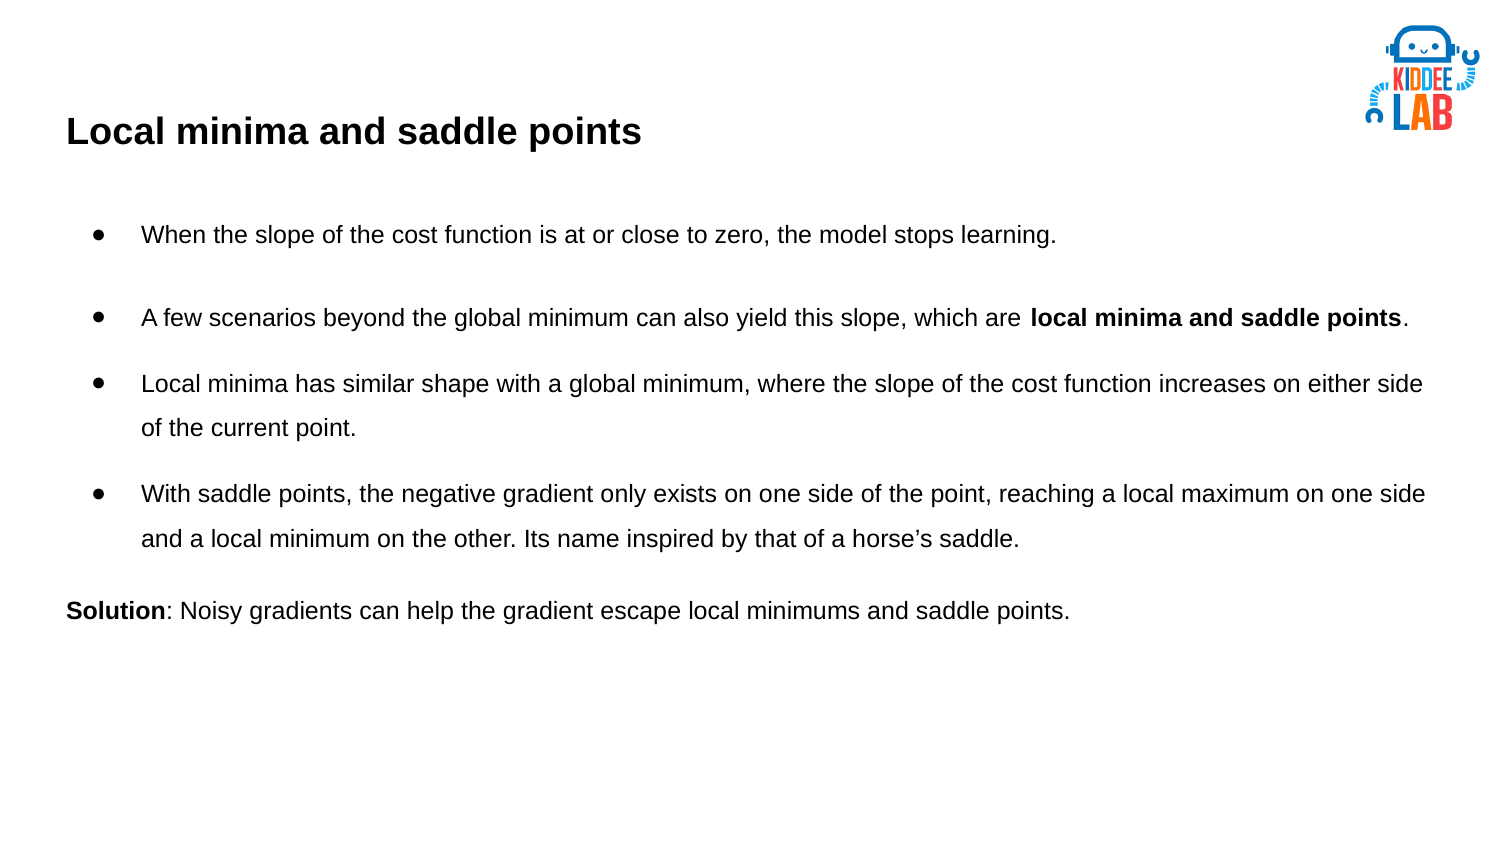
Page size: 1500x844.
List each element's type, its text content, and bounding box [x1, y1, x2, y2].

picture [1363, 19, 1481, 137]
title Local minima and saddle points [51, 72, 1449, 167]
list When the slope of the cost function is at or close to zero, the model stops learning. A few scenarios beyond the global minimum can also yield this slope, which are local minima and saddle points. Local minima has similar shape with a global minimum, where the slope of the cost function increases on either side of the current point. With saddle points, the negative gradient only exists on one side of the point, reaching a local maximum on one side and a local minimum on the other. Its name inspired by that of a horse’s saddle. Solution: Noisy gradients can help the gradient escape local minimums and saddle points. [51, 189, 1449, 750]
